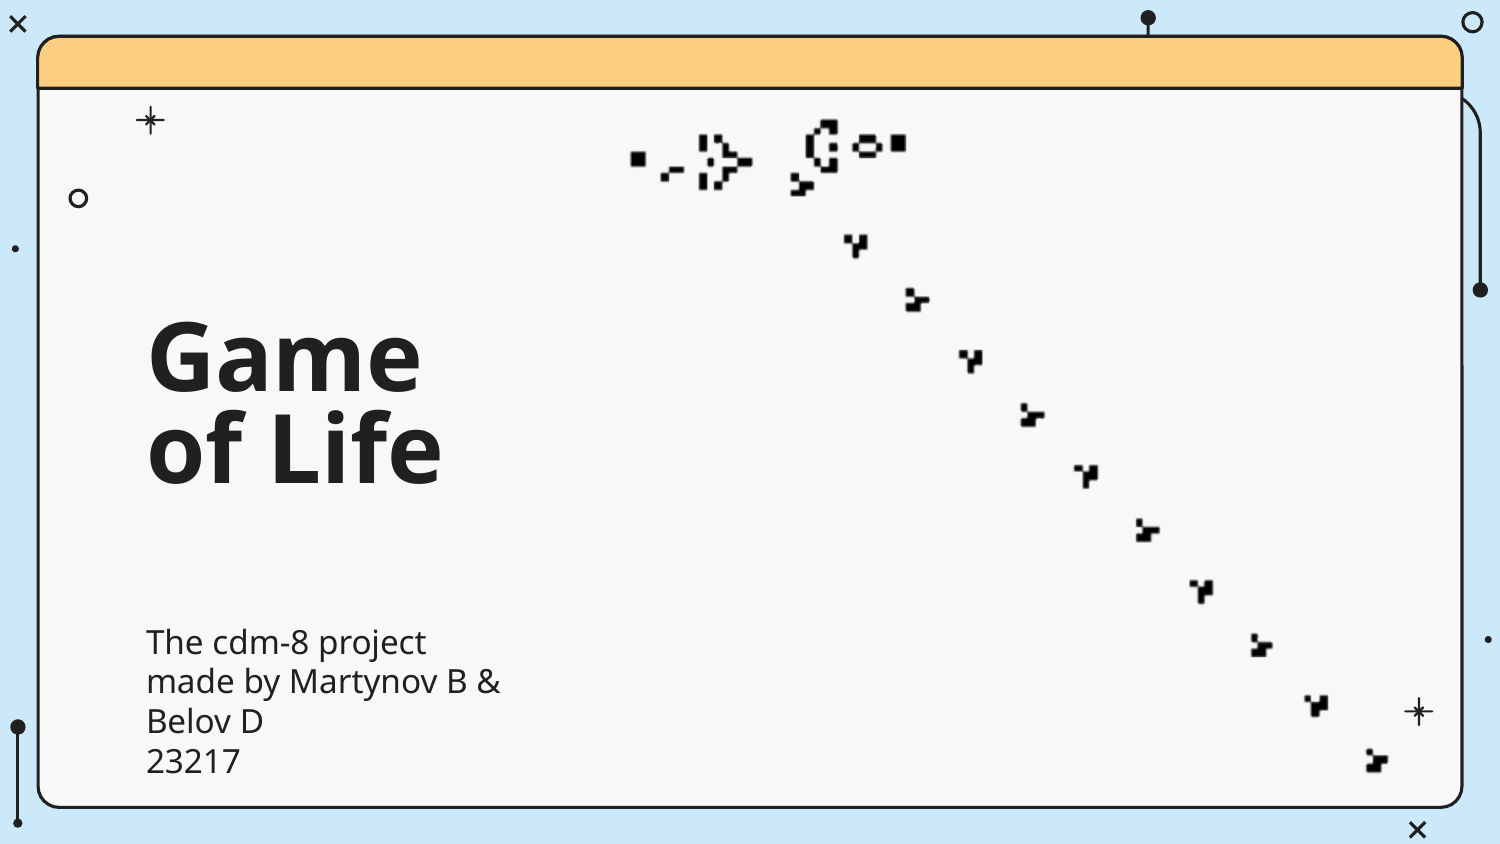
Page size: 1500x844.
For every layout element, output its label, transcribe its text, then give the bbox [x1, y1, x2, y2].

text_box Game of Life [131, 365, 581, 517]
subtitle The cdm-8 project made by Martynov B & Belov D 23217 [131, 605, 581, 720]
picture [586, 71, 1410, 801]
